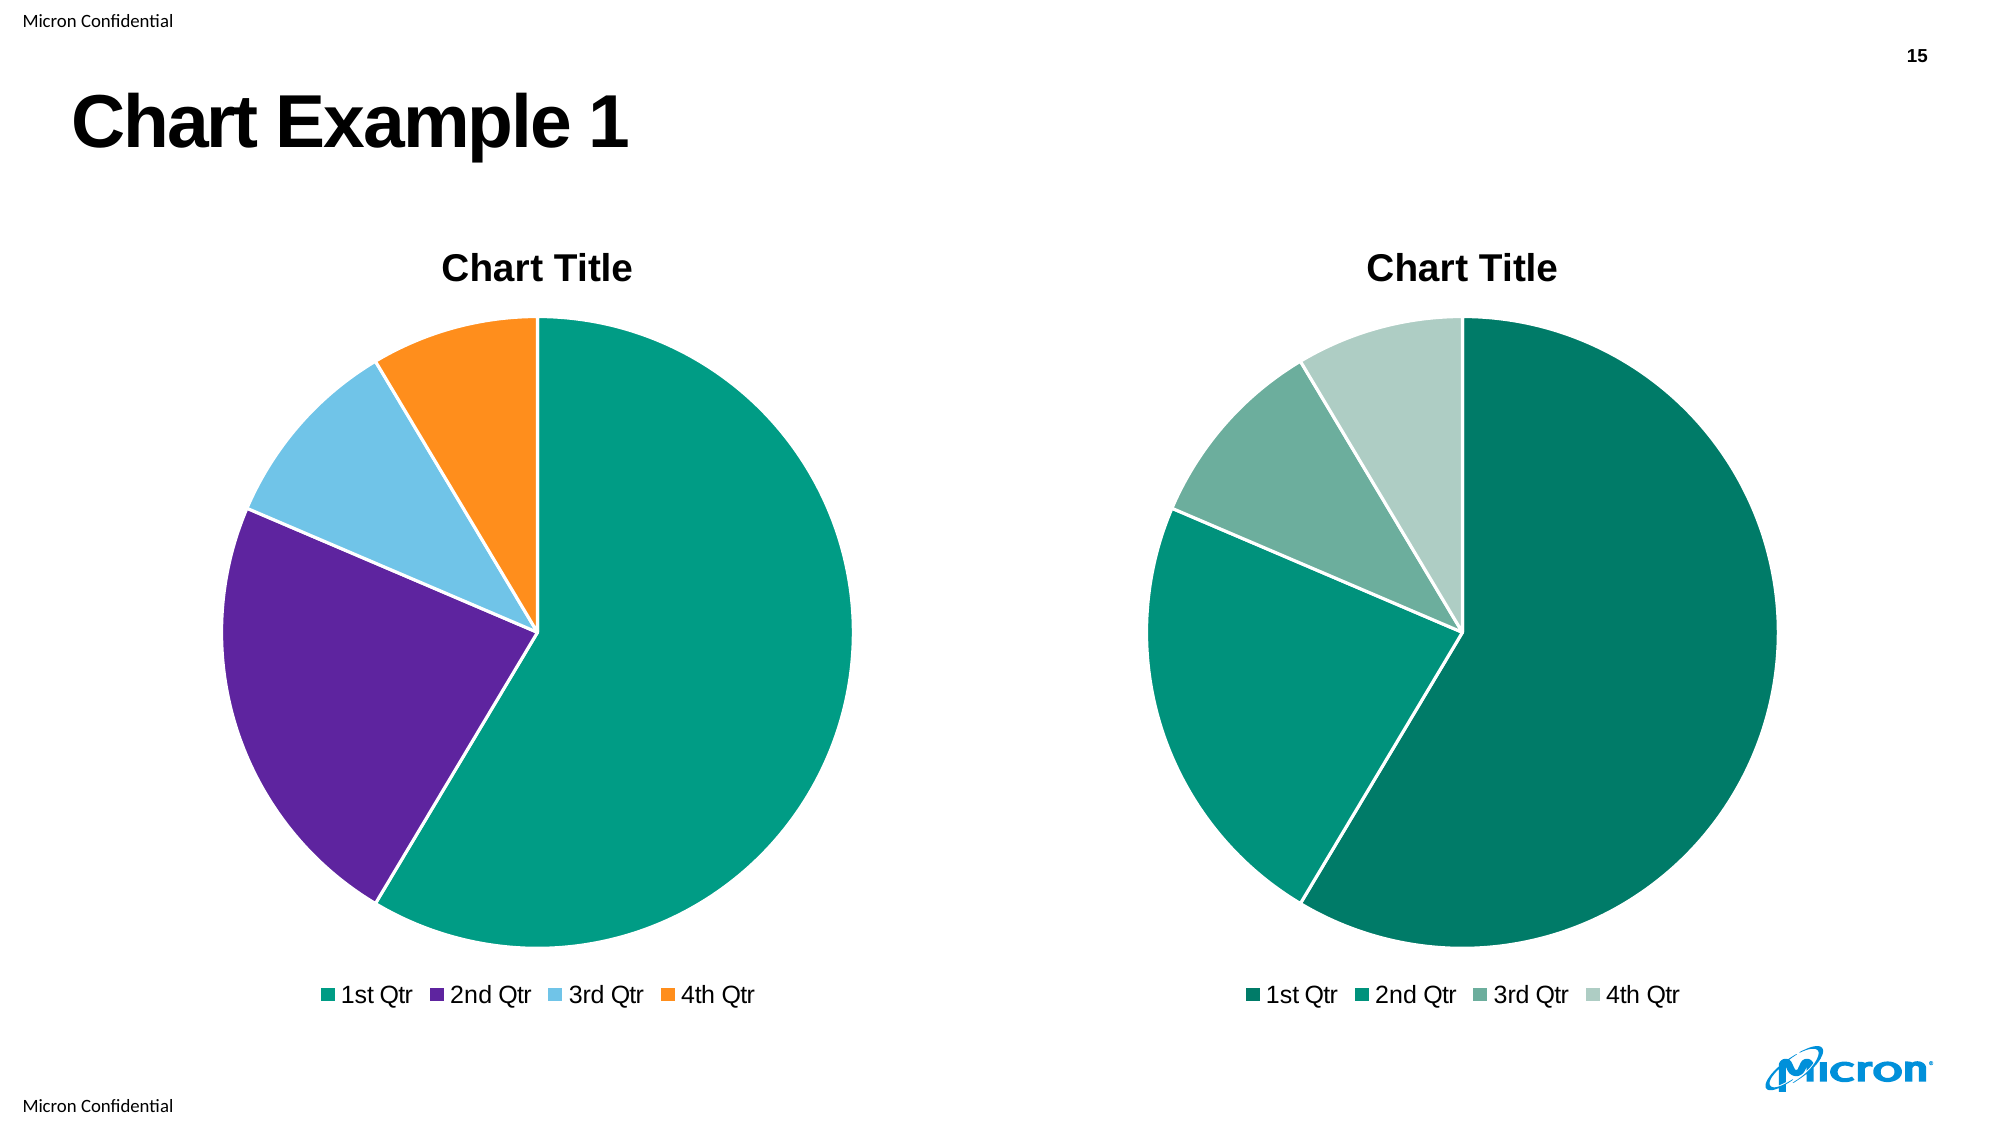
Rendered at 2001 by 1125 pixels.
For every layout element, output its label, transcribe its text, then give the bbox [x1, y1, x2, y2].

slide_number 15 [1846, 36, 1943, 75]
chart [74, 209, 1925, 1014]
picture [1788, 1076, 1803, 1084]
title Chart Example 1 [56, 75, 1944, 173]
